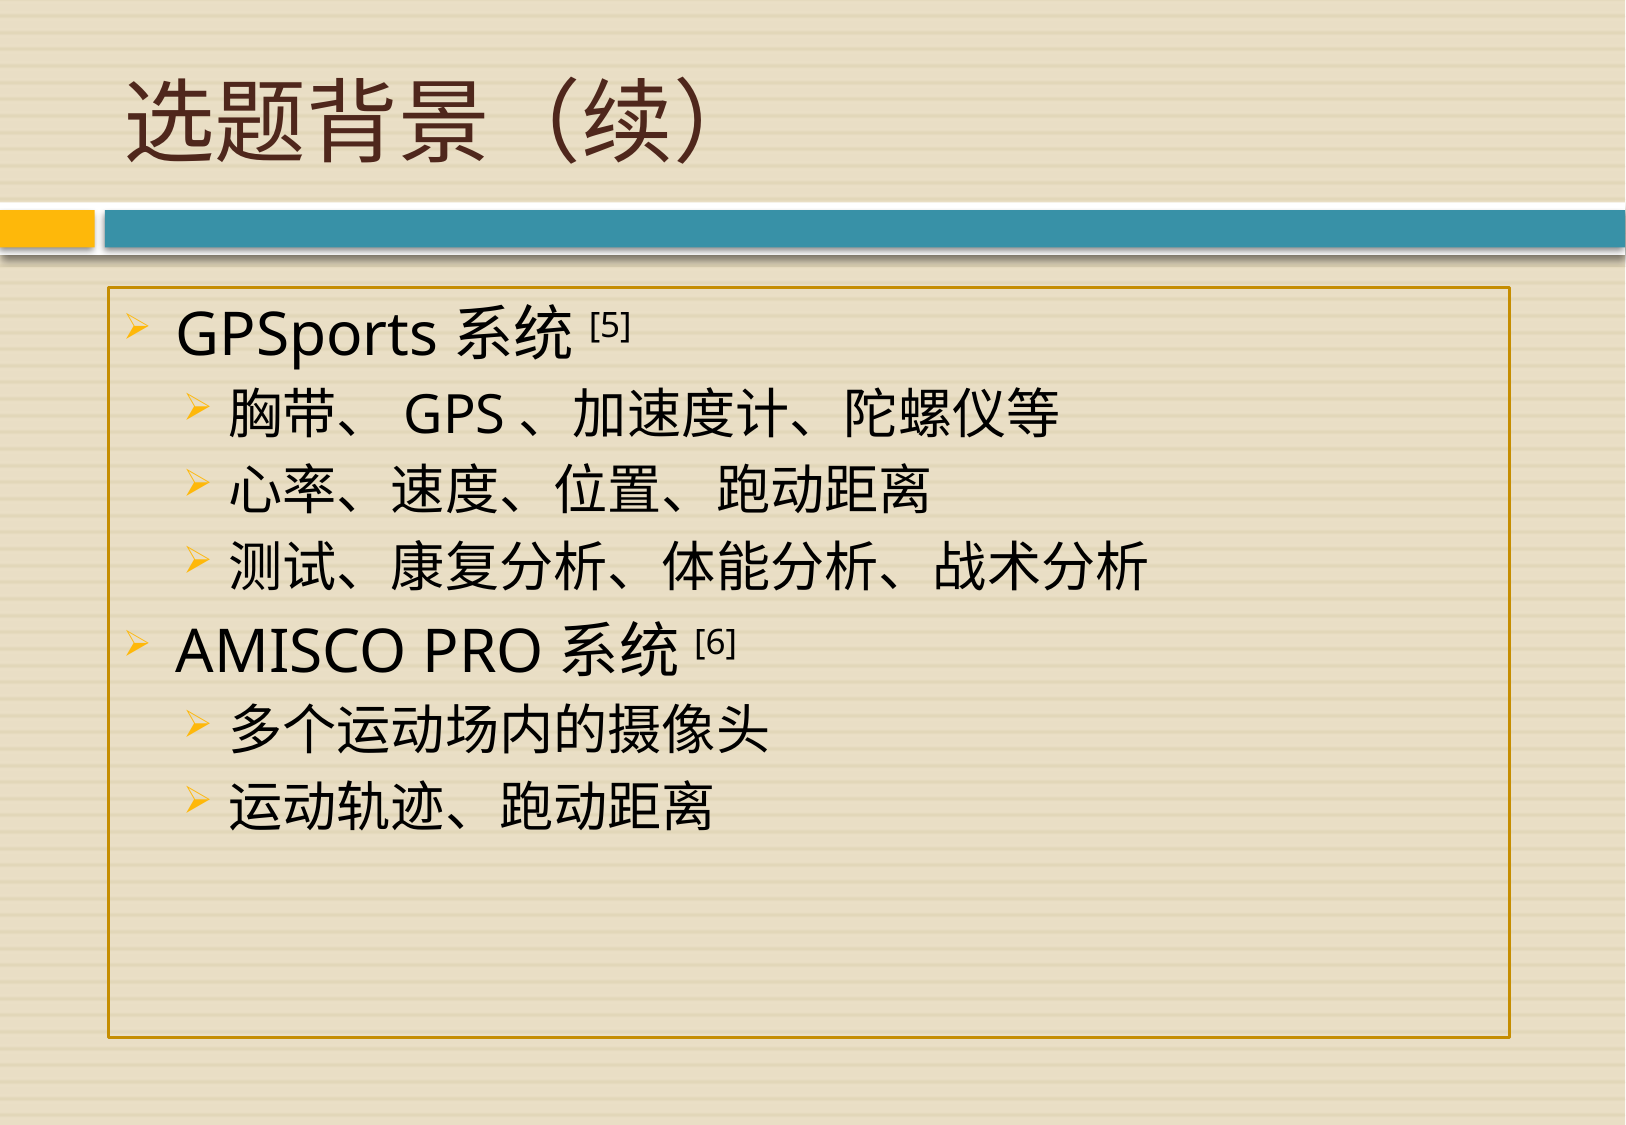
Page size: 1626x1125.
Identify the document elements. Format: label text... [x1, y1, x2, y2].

list GPSports系统[5] 胸带、GPS、加速度计、陀螺仪等 心率、速度、位置、跑动距离 测试、康复分析、体能分析、战术分析 AMISCO PRO系统[6] 多个运动场内的摄像头 运动轨迹、跑动距离 [108, 287, 1510, 1038]
title 选题背景（续） [108, 37, 1558, 200]
